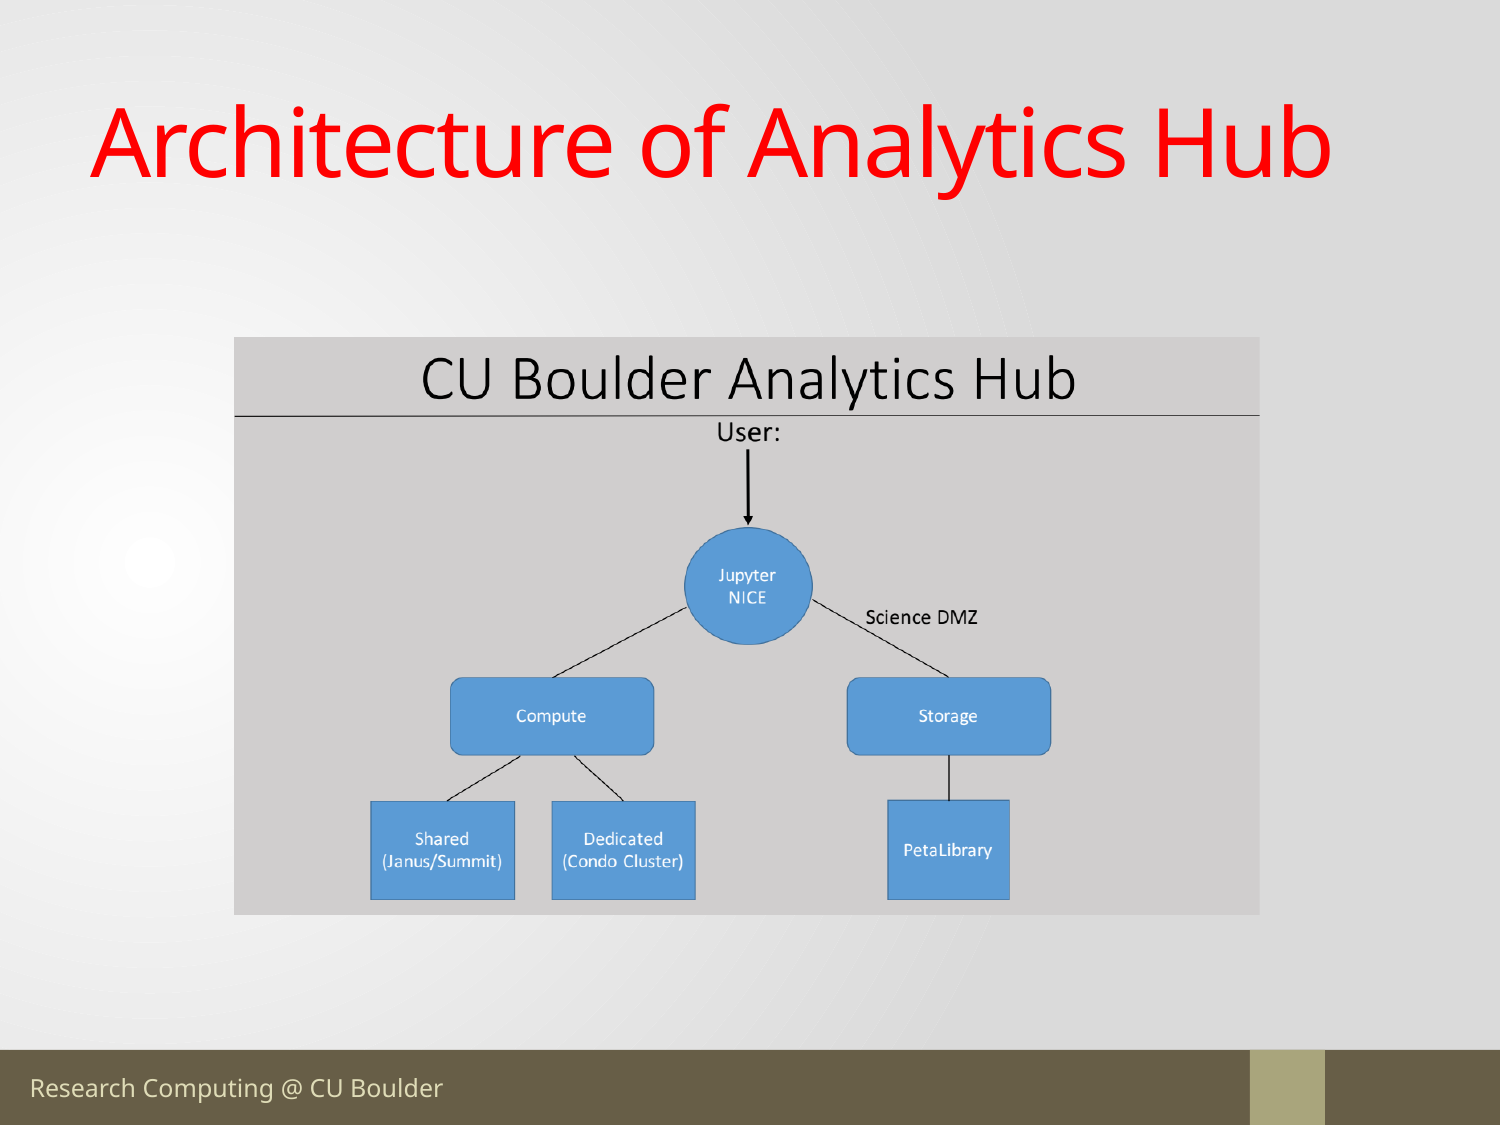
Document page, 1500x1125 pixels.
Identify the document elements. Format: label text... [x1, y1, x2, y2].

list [233, 336, 1261, 915]
title Architecture of Analytics Hub [75, 45, 1419, 233]
